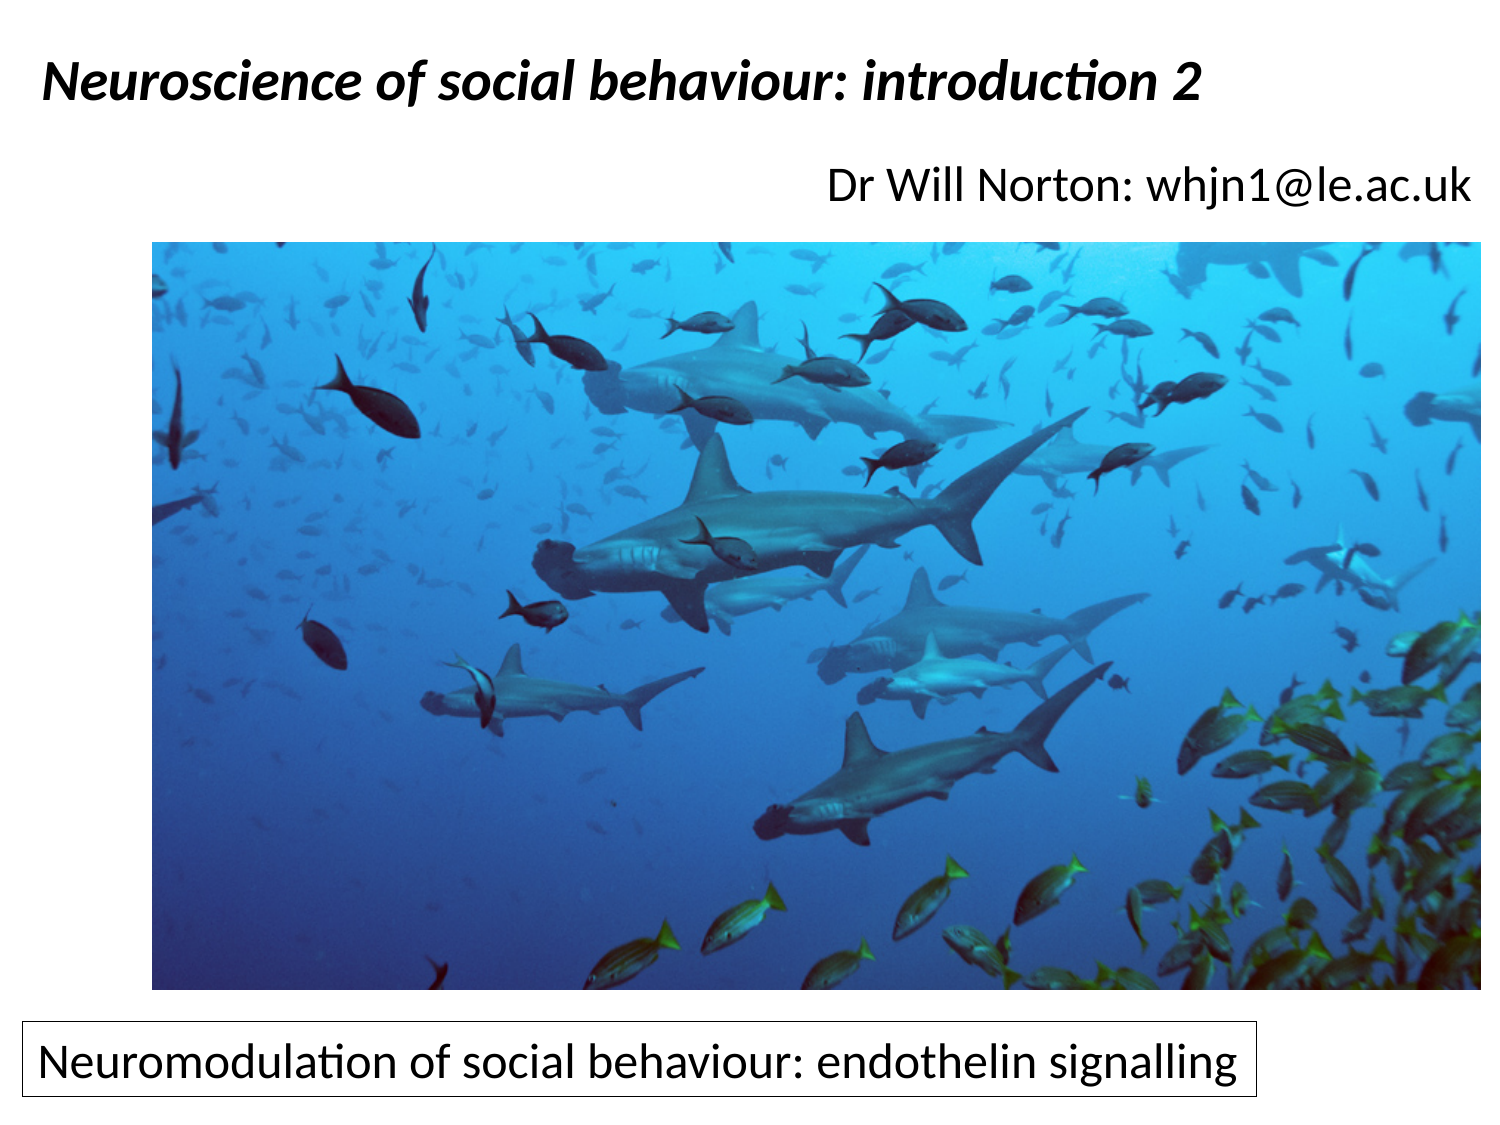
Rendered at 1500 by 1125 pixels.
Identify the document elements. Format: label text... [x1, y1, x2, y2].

text_box Dr Will Norton: whjn1@le.ac.uk [812, 143, 1487, 219]
picture [152, 242, 1481, 990]
text_box Neuromodulation of social behaviour: endothelin signalling [22, 1021, 1257, 1097]
text_box Neuroscience of social behaviour: introduction 2 [26, 34, 1289, 120]
